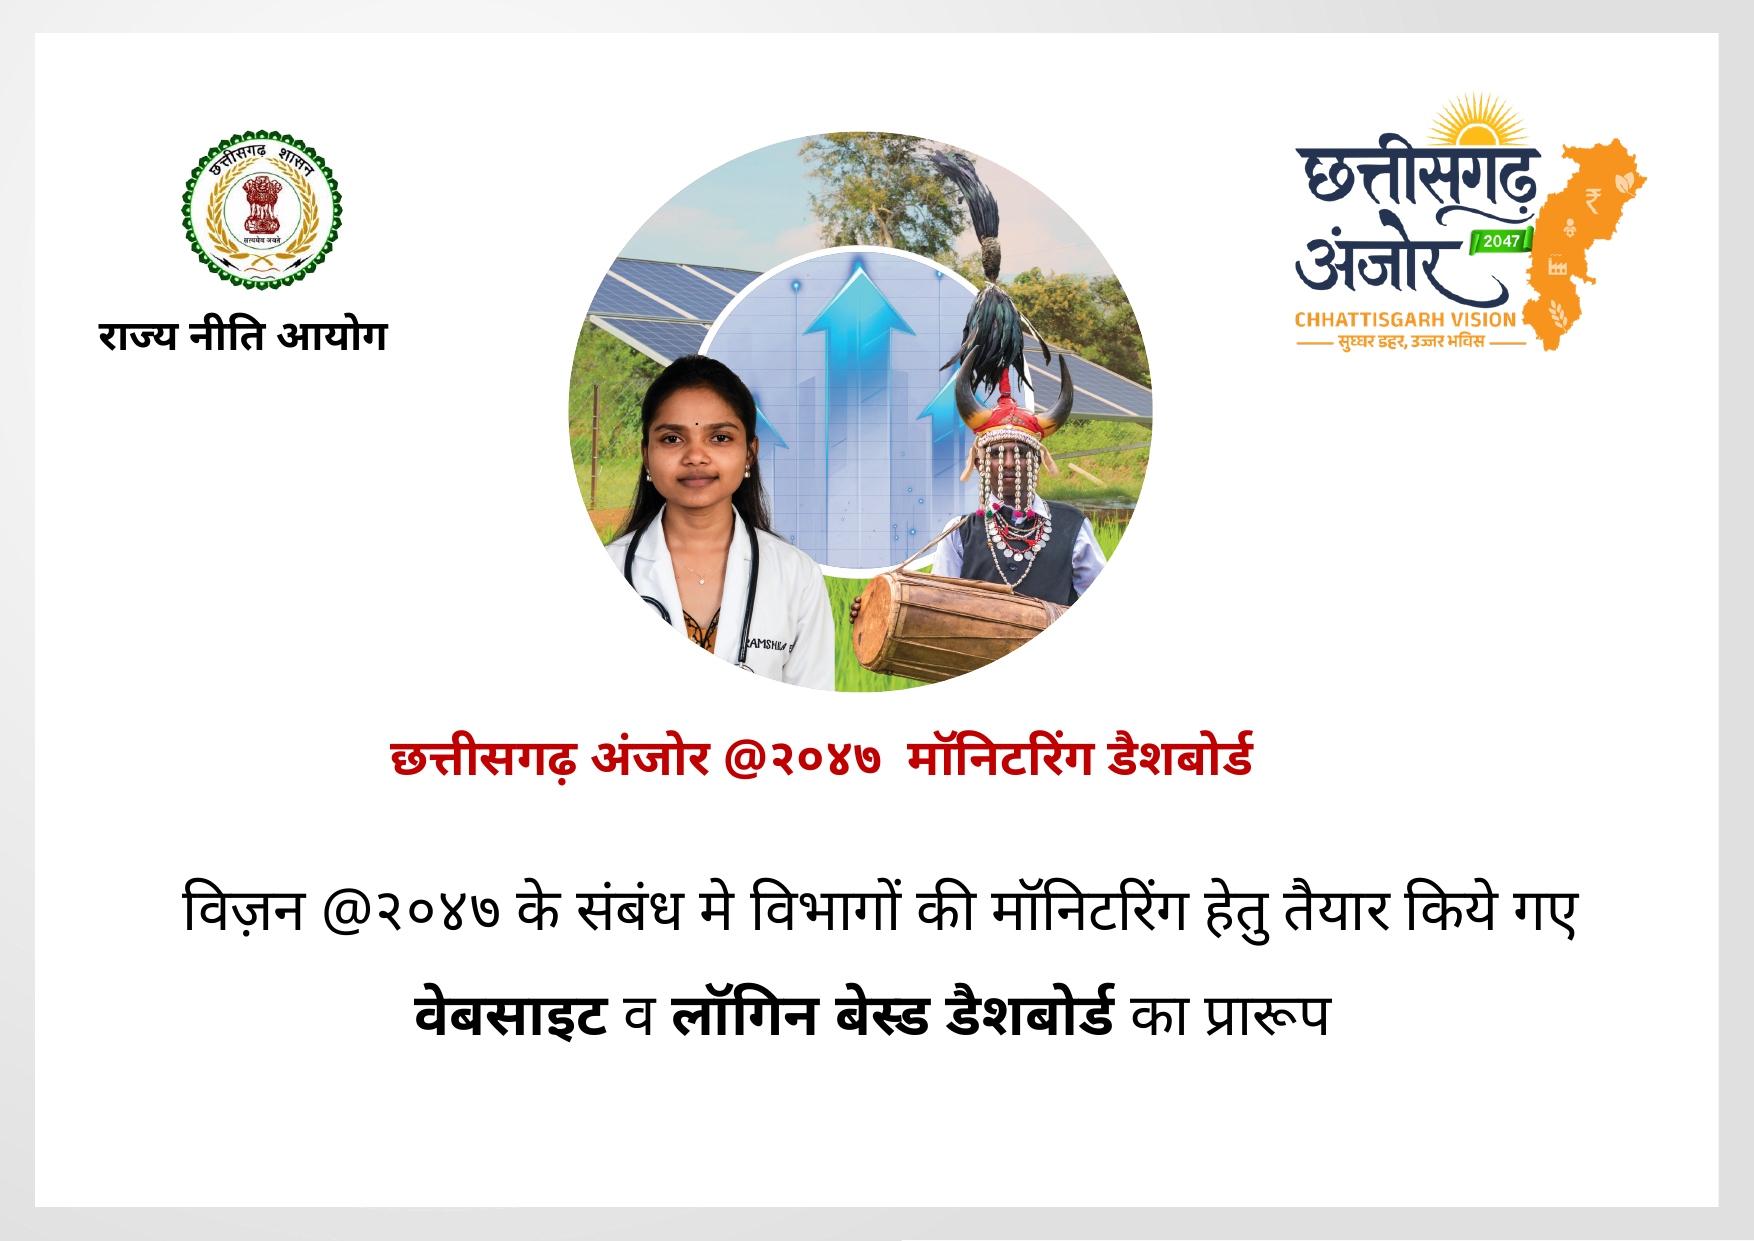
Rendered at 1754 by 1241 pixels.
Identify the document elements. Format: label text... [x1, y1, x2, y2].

text_box राज्य नीति आयोग [84, 301, 541, 367]
text_box छत्तीसगढ़ अंजोर @२०४७ मॉनिटरिंग डैशबोर्ड [375, 718, 1754, 854]
picture [179, 128, 344, 293]
picture [546, 102, 1172, 724]
picture [1287, 83, 1652, 356]
text_box विज़न @२०४७ के संबंध मे विभागों की मॉनिटरिंग हेतु तैयार किये गए वेबसाइट व लॉगिन बेस्ड डैशबोर्ड का प्रारूप [83, 830, 1678, 1055]
